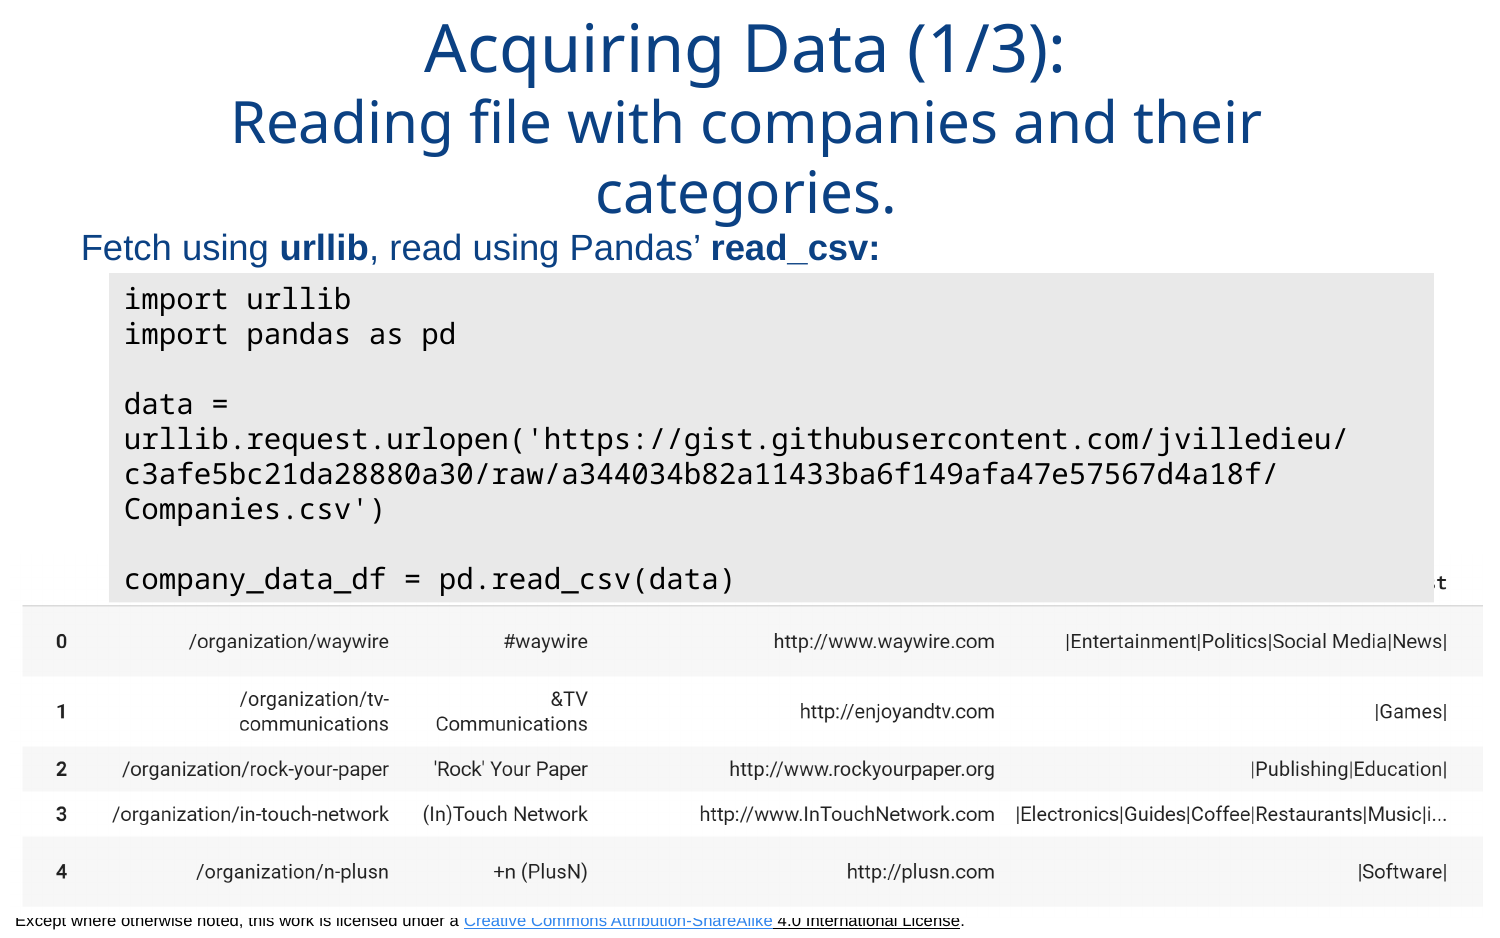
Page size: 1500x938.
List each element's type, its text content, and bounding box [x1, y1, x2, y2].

text_box import urllib import pandas as pd data = urllib.request.urlopen('https://gist.githubusercontent.com/jvilledieu/c3afe5bc21da28880a30/raw/a344034b82a11433ba6f149afa47e57567d4a18f/Companies.csv') company_data_df = pd.read_csv(data) [109, 273, 1434, 553]
picture [9, 554, 1483, 918]
title Acquiring Data (1/3): Reading file with companies and their categories. [77, 26, 1416, 205]
text_box Fetch using urllib, read using Pandas’ read_csv: [65, 216, 1404, 314]
